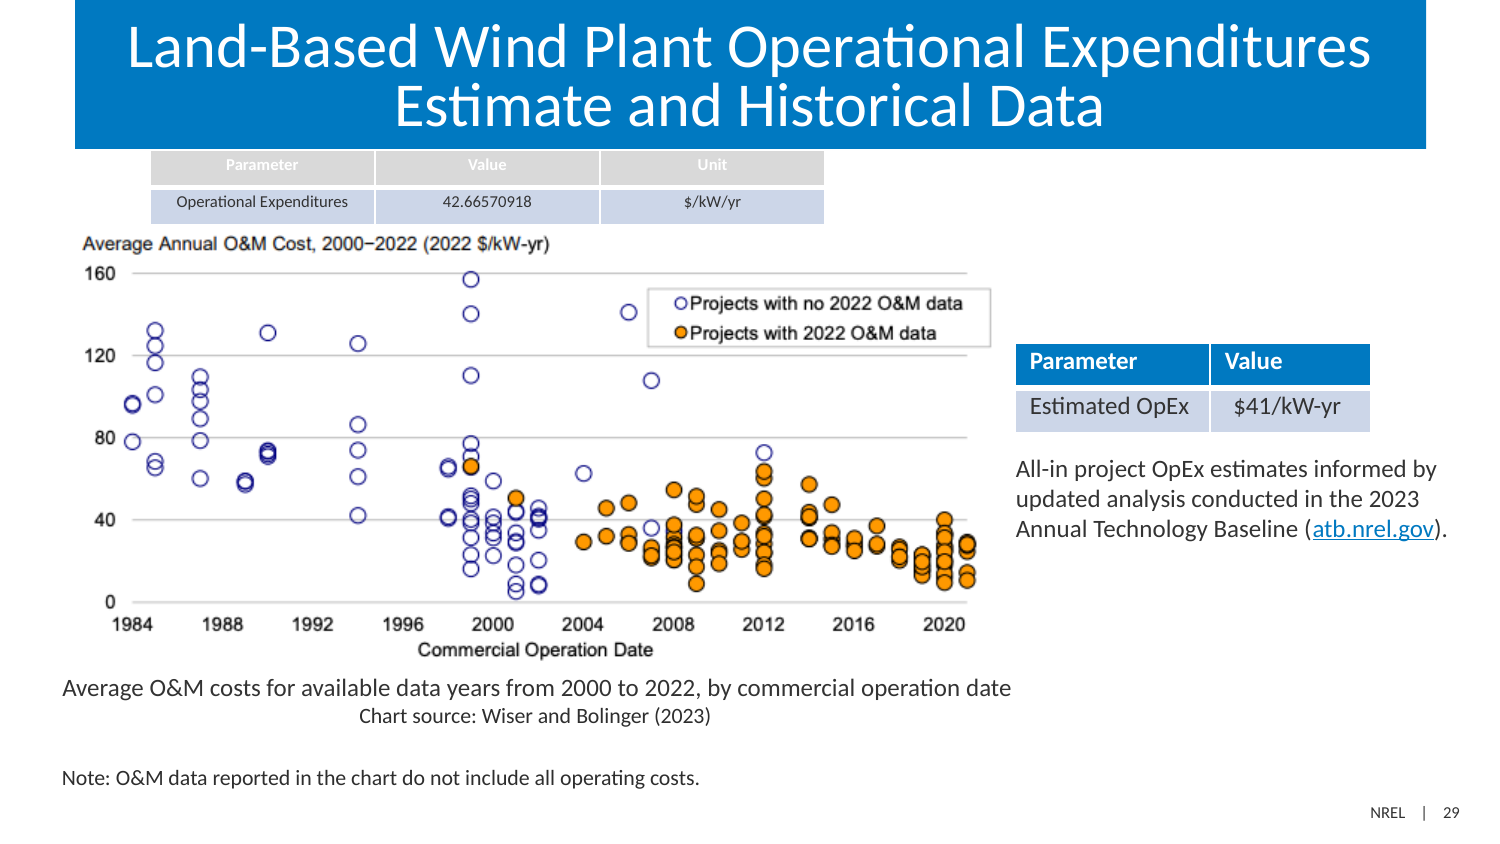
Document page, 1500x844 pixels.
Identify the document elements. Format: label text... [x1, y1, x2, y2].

table_cell Estimated OpEx [1016, 391, 1209, 432]
table_header Value [1211, 344, 1370, 385]
title Land-Based Wind Plant Operational Expenditures Estimate and Historical Data [75, 0, 1427, 149]
text_box All-in project OpEx estimates informed by updated analysis conducted in the 2023 Annual Technology Baseline (atb.nrel.gov). [1006, 444, 1500, 550]
table_cell Operational Expenditures [151, 190, 374, 223]
picture [74, 225, 1002, 665]
table_header Parameter [1016, 344, 1209, 385]
table_cell 42.66570918 [376, 190, 599, 223]
table_cell $41/kW-yr [1211, 391, 1370, 432]
table_header Unit [601, 151, 824, 185]
text_box Note: O&M data reported in the chart do not include all operating costs. [47, 755, 1399, 797]
table_cell $/kW/yr [601, 190, 824, 223]
text_box Average O&M costs for available data years from 2000 to 2022, by commercial operation date Chart source: Wiser and Bolinger (2023) [47, 664, 1029, 735]
table_header Value [376, 151, 599, 185]
table_header Parameter [151, 151, 374, 185]
